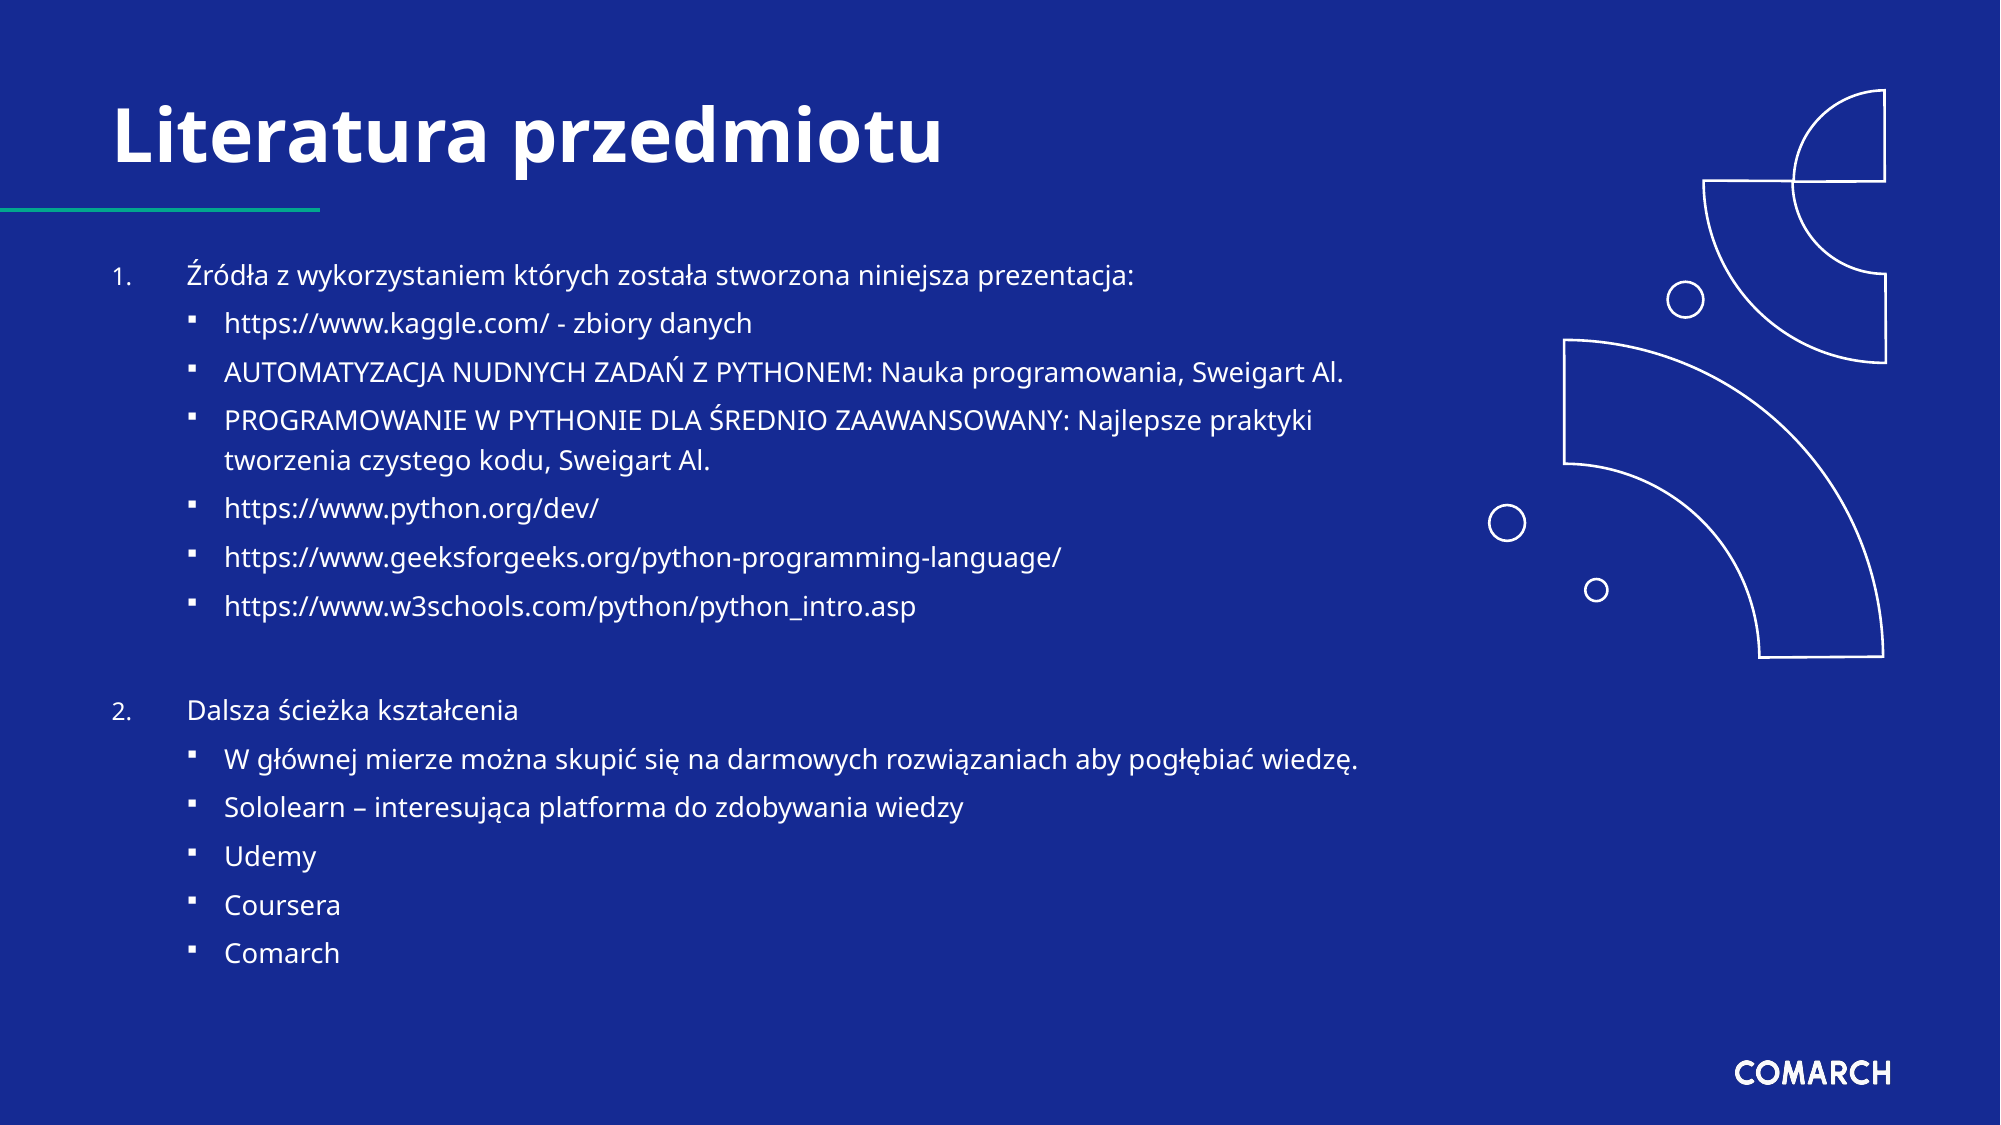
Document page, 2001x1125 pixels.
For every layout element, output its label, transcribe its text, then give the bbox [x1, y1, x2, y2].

title Literatura przedmiotu [111, 0, 1435, 185]
list Źródła z wykorzystaniem których została stworzona niniejsza prezentacja: https://www.kaggle.com/ - zbiory danych AUTOMATYZACJA NUDNYCH ZADAŃ Z PYTHONEM: Nauka programowania, Sweigart Al. PROGRAMOWANIE W PYTHONIE DLA ŚREDNIO ZAAWANSOWANY: Najlepsze praktyki tworzenia czystego kodu, Sweigart Al. https://www.python.org/dev/ https://www.geeksforgeeks.org/python-programming-language/ https://www.w3schools.com/python/python_intro.asp Dalsza ścieżka kształcenia W głównej mierze można skupić się na darmowych rozwiązaniach aby pogłębiać wiedzę. Sololearn – interesująca platforma do zdobywania wiedzy Udemy Coursera Comarch [111, 243, 1435, 1000]
picture [1734, 1060, 1891, 1085]
